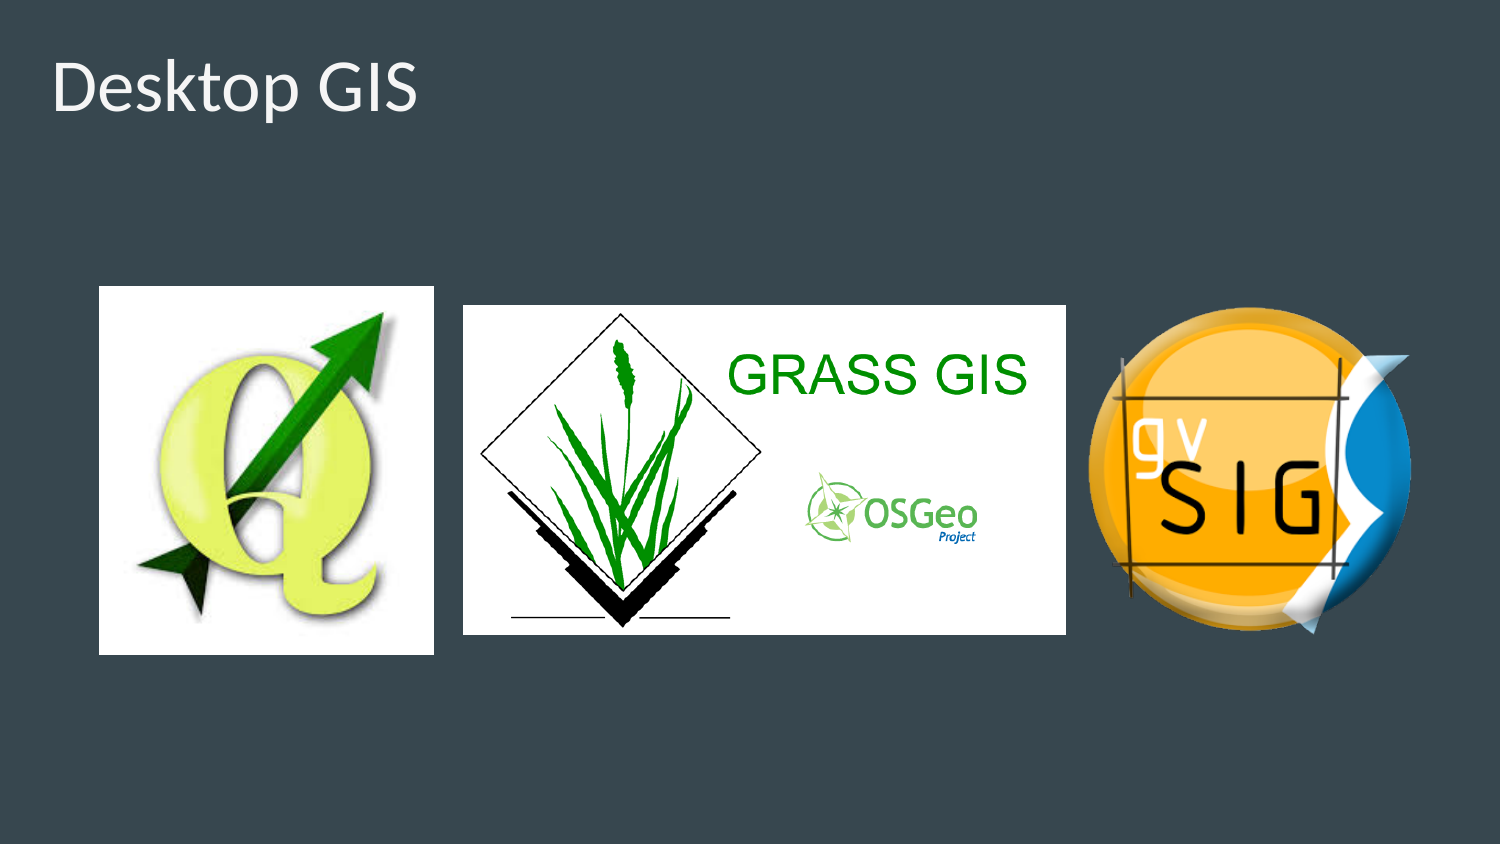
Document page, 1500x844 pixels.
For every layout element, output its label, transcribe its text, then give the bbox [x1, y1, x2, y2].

picture [98, 285, 434, 656]
picture [463, 305, 1066, 636]
title Desktop GIS [36, 21, 1434, 115]
picture [1084, 305, 1416, 636]
